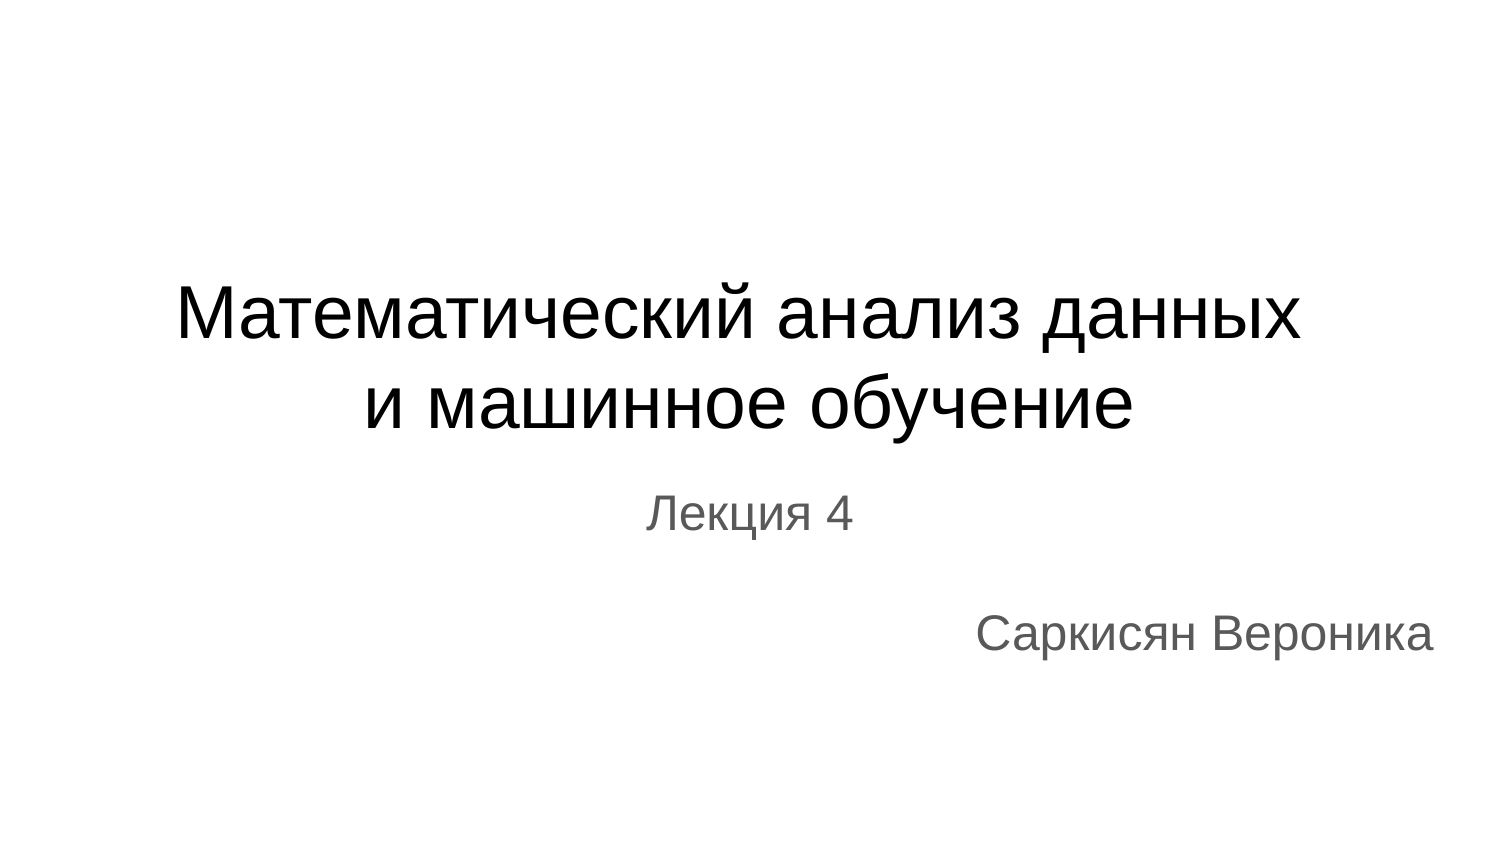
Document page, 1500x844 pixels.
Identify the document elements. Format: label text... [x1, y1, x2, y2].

subtitle Лекция 4 Саркисян Вероника [51, 464, 1449, 595]
title Математический анализ данных и машинное обучение [51, 122, 1449, 459]
